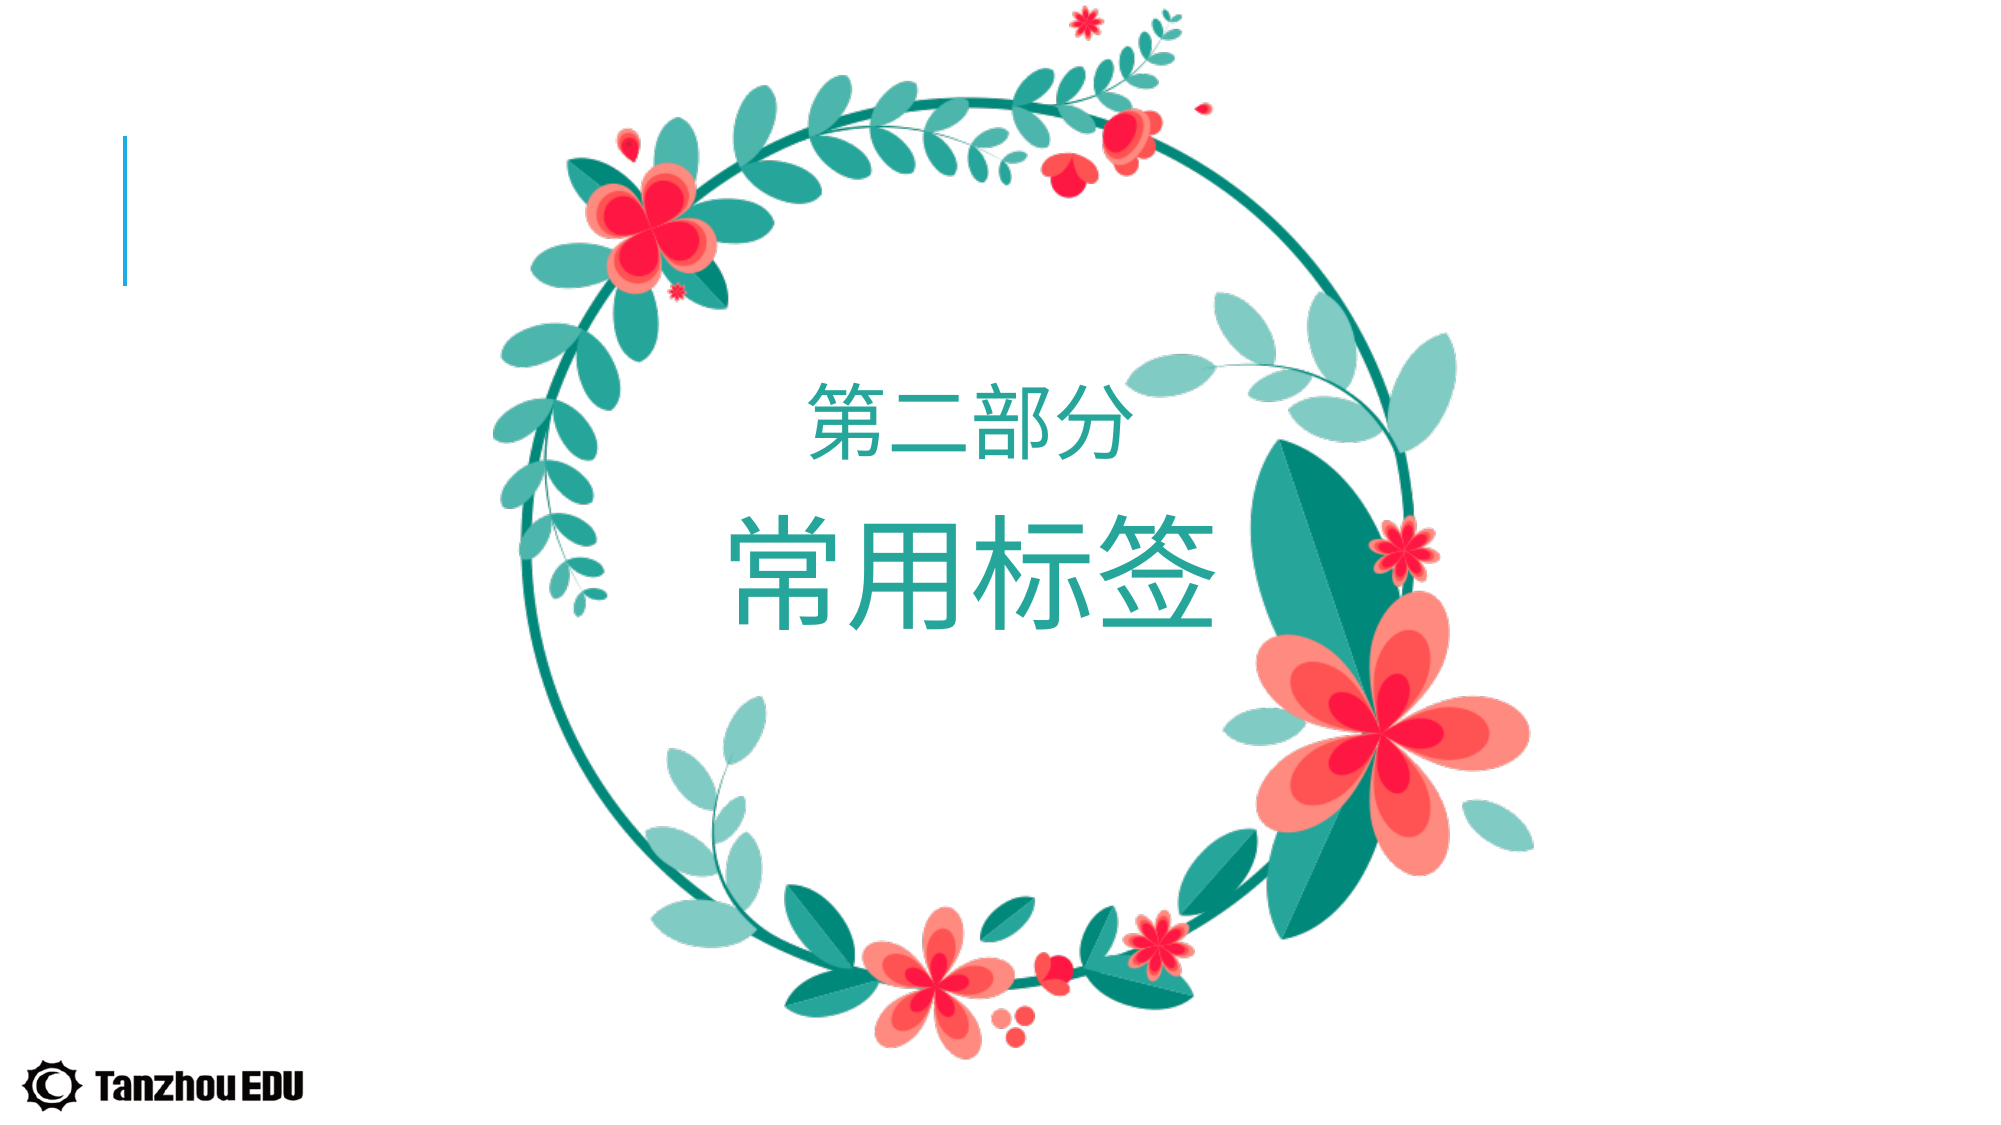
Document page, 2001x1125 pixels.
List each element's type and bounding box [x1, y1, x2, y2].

picture [2, 1031, 328, 1125]
picture [482, 0, 1545, 1068]
